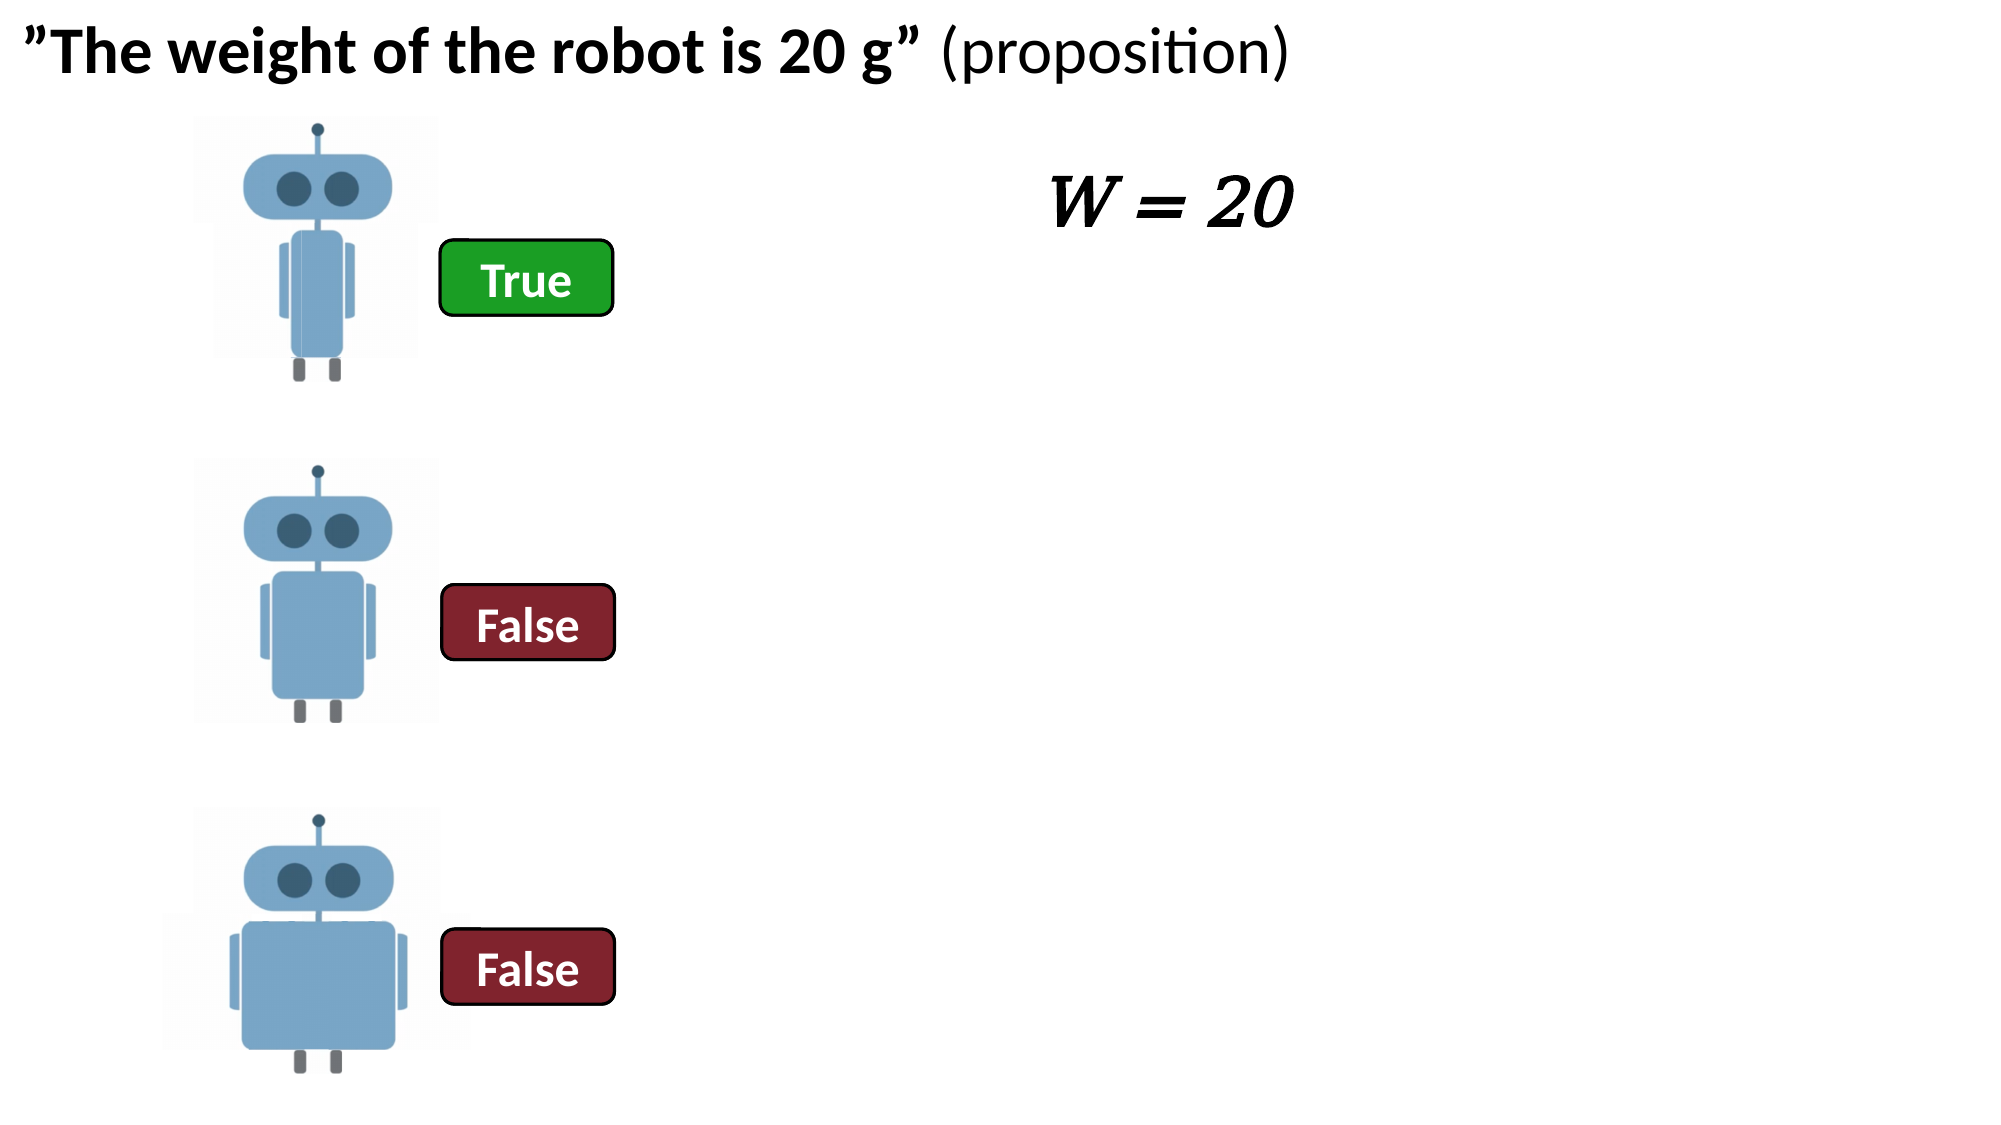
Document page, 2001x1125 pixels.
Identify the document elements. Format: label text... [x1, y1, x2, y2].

text_box ¬W = 20 [970, 151, 1304, 247]
text_box ”The weight of the robot is 20 g” (proposition) [6, 0, 1307, 95]
text_box False [440, 583, 616, 661]
text_box True [439, 239, 614, 317]
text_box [193, 116, 438, 382]
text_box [162, 807, 471, 1074]
text_box False [471, 928, 616, 1006]
picture [194, 458, 439, 723]
